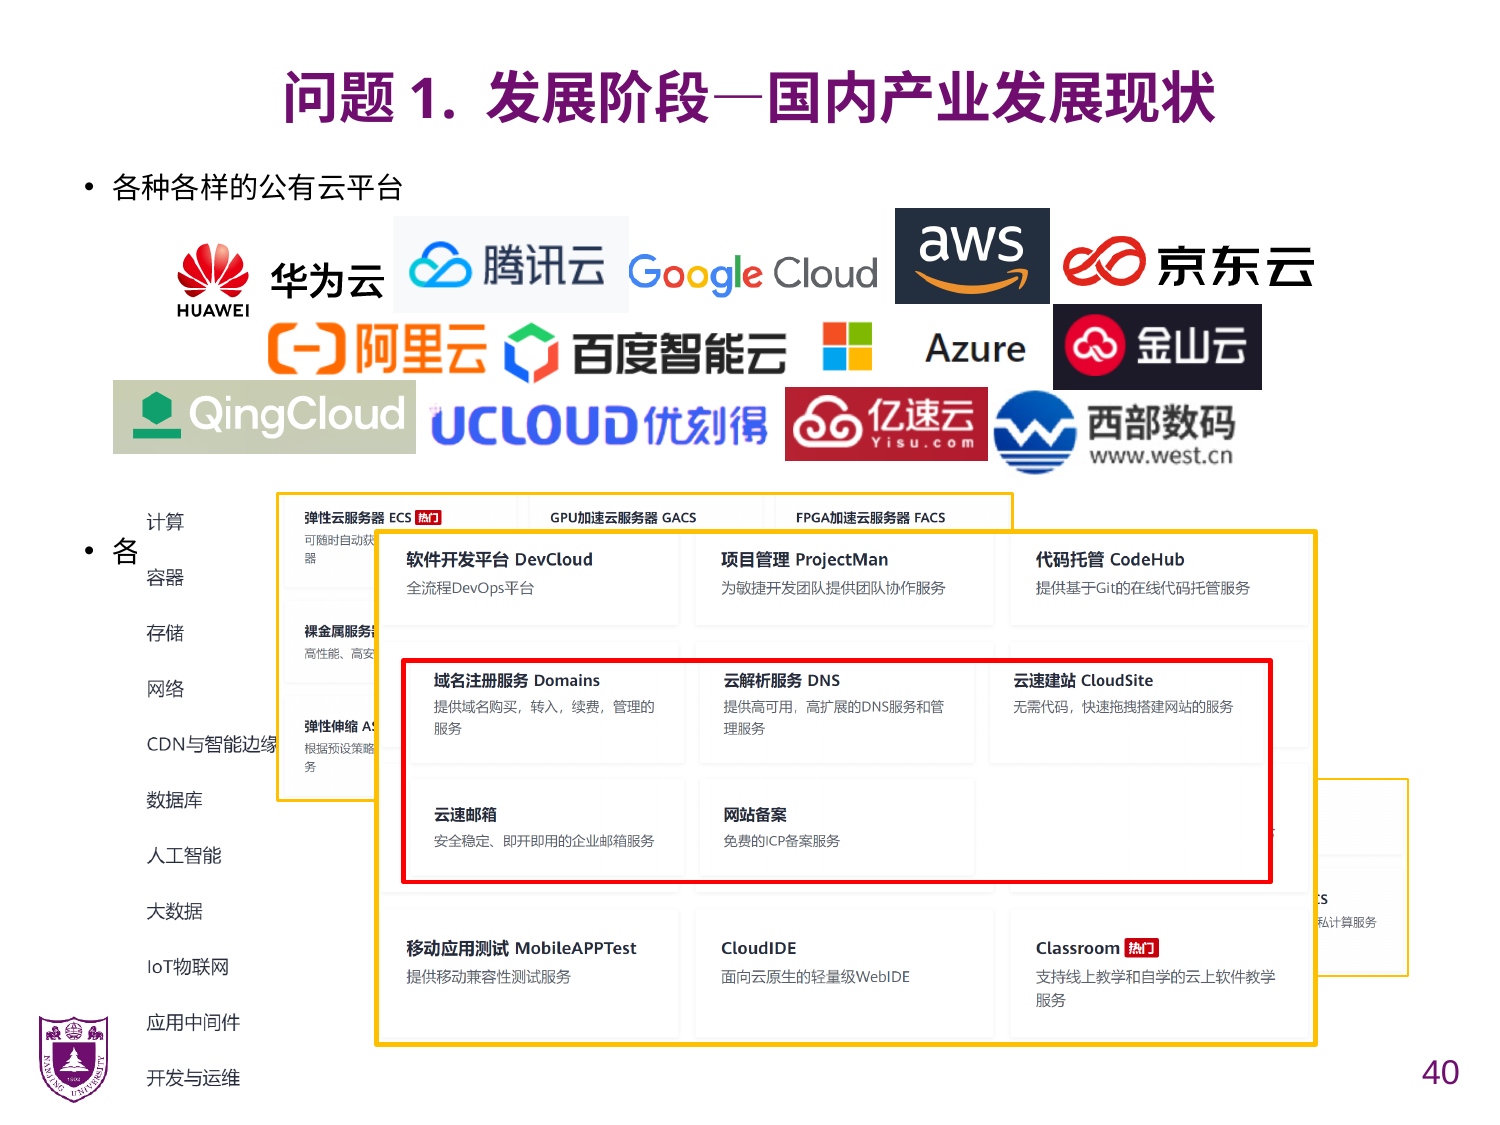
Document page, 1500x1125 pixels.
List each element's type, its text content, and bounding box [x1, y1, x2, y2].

slide_number 40 [1370, 1047, 1475, 1095]
picture [39, 1016, 108, 1103]
title 问题1. 发展阶段—国内产业发展现状 [68, 47, 1431, 154]
picture [113, 208, 1329, 482]
list 各种各样的公有云平台 各种各样的云服务应用 [69, 151, 1431, 1002]
picture [137, 495, 1407, 1095]
